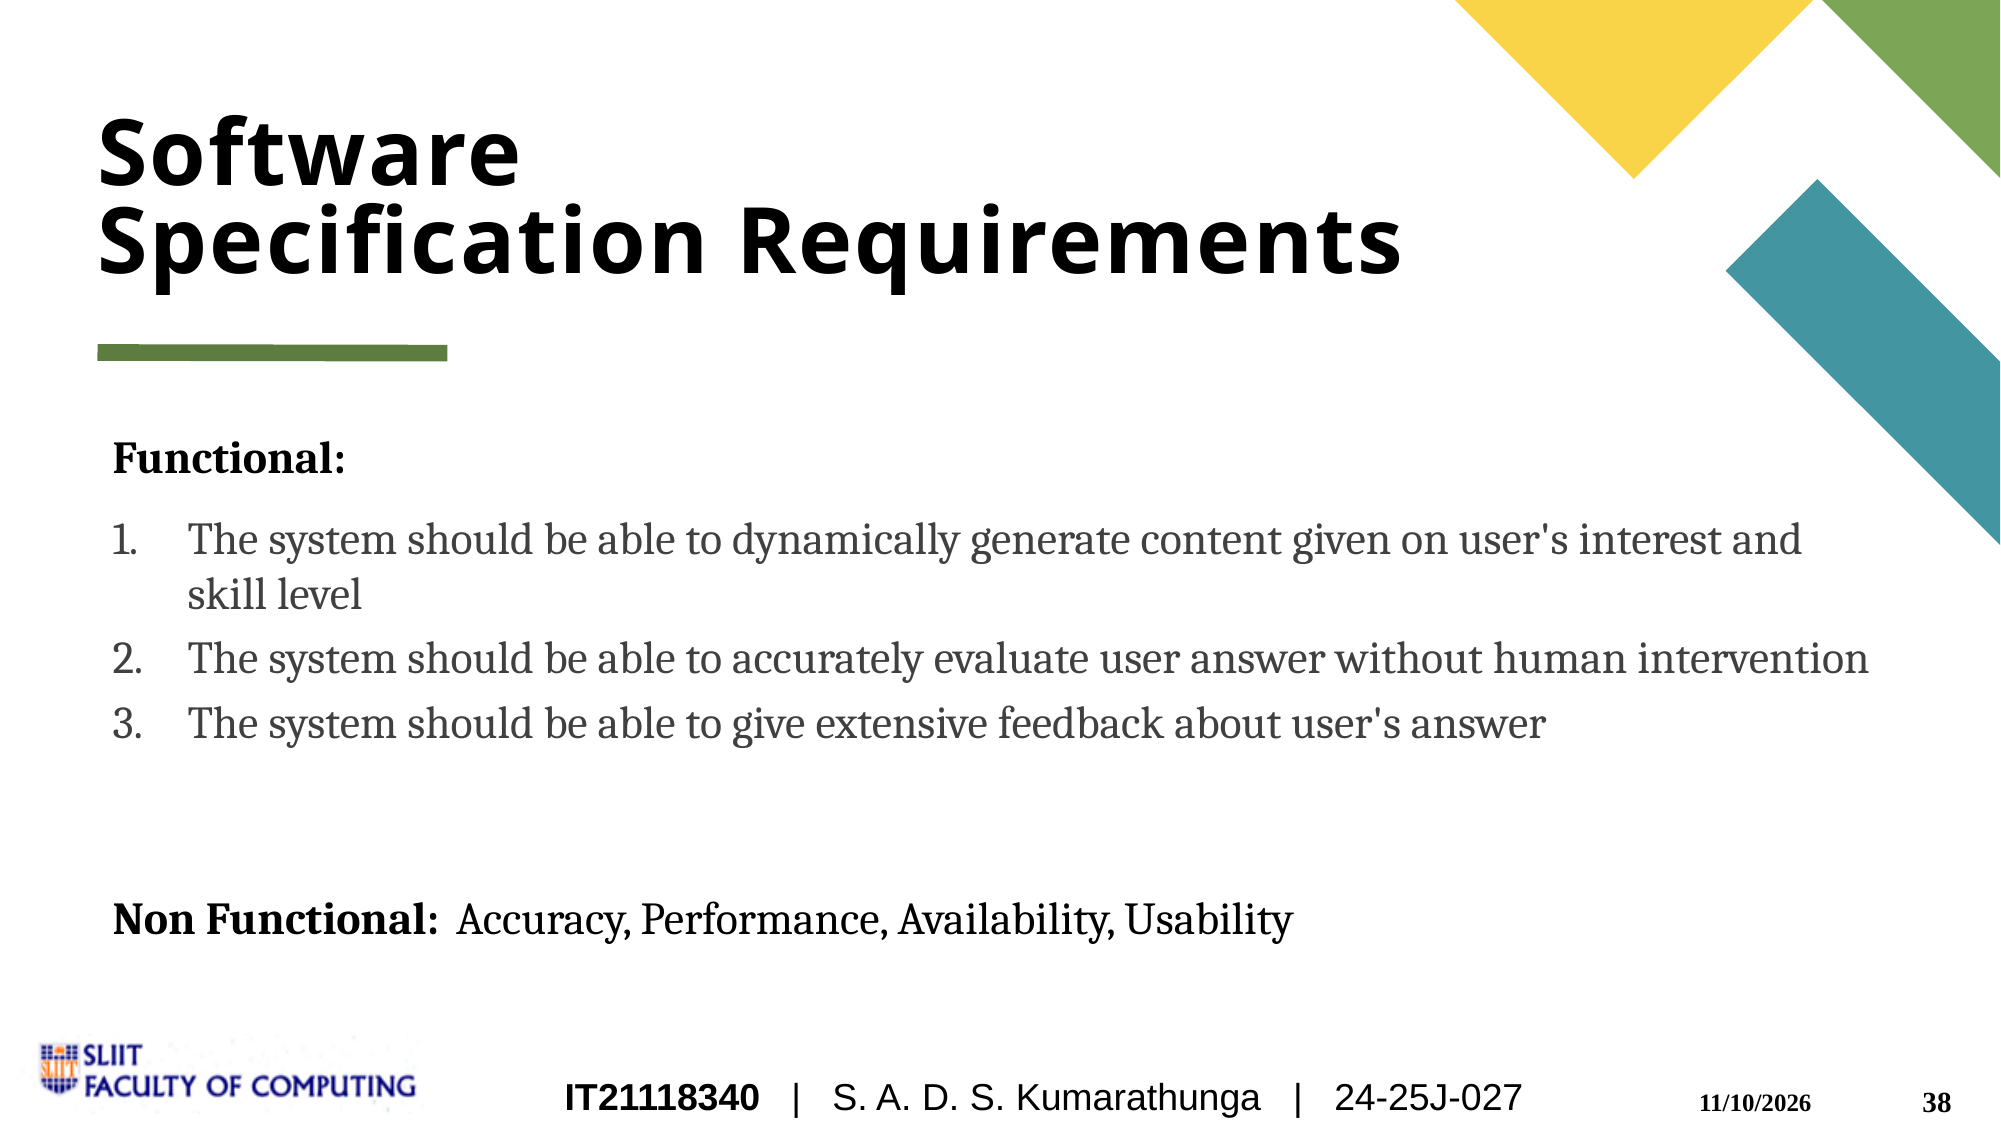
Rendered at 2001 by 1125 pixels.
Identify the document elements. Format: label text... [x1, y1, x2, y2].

text_box IT21118340 | S. A. D. S. Kumarathunga | 24-25J-027 [484, 1064, 1604, 1125]
text_box Functional: The system should be able to dynamically generate content given on user's interest and skill level The system should be able to accurately evaluate user answer without human intervention The system should be able to give extensive feedback about user's answer [97, 420, 1908, 822]
picture [17, 1024, 428, 1114]
text_box 38 [1907, 1076, 1994, 1117]
text_box Non Functional: Accuracy, Performance, Availability, Usability [97, 881, 1908, 970]
text_box 8/23/2024 [1684, 1079, 1900, 1120]
title Software Specification Requirements [97, 32, 1898, 291]
